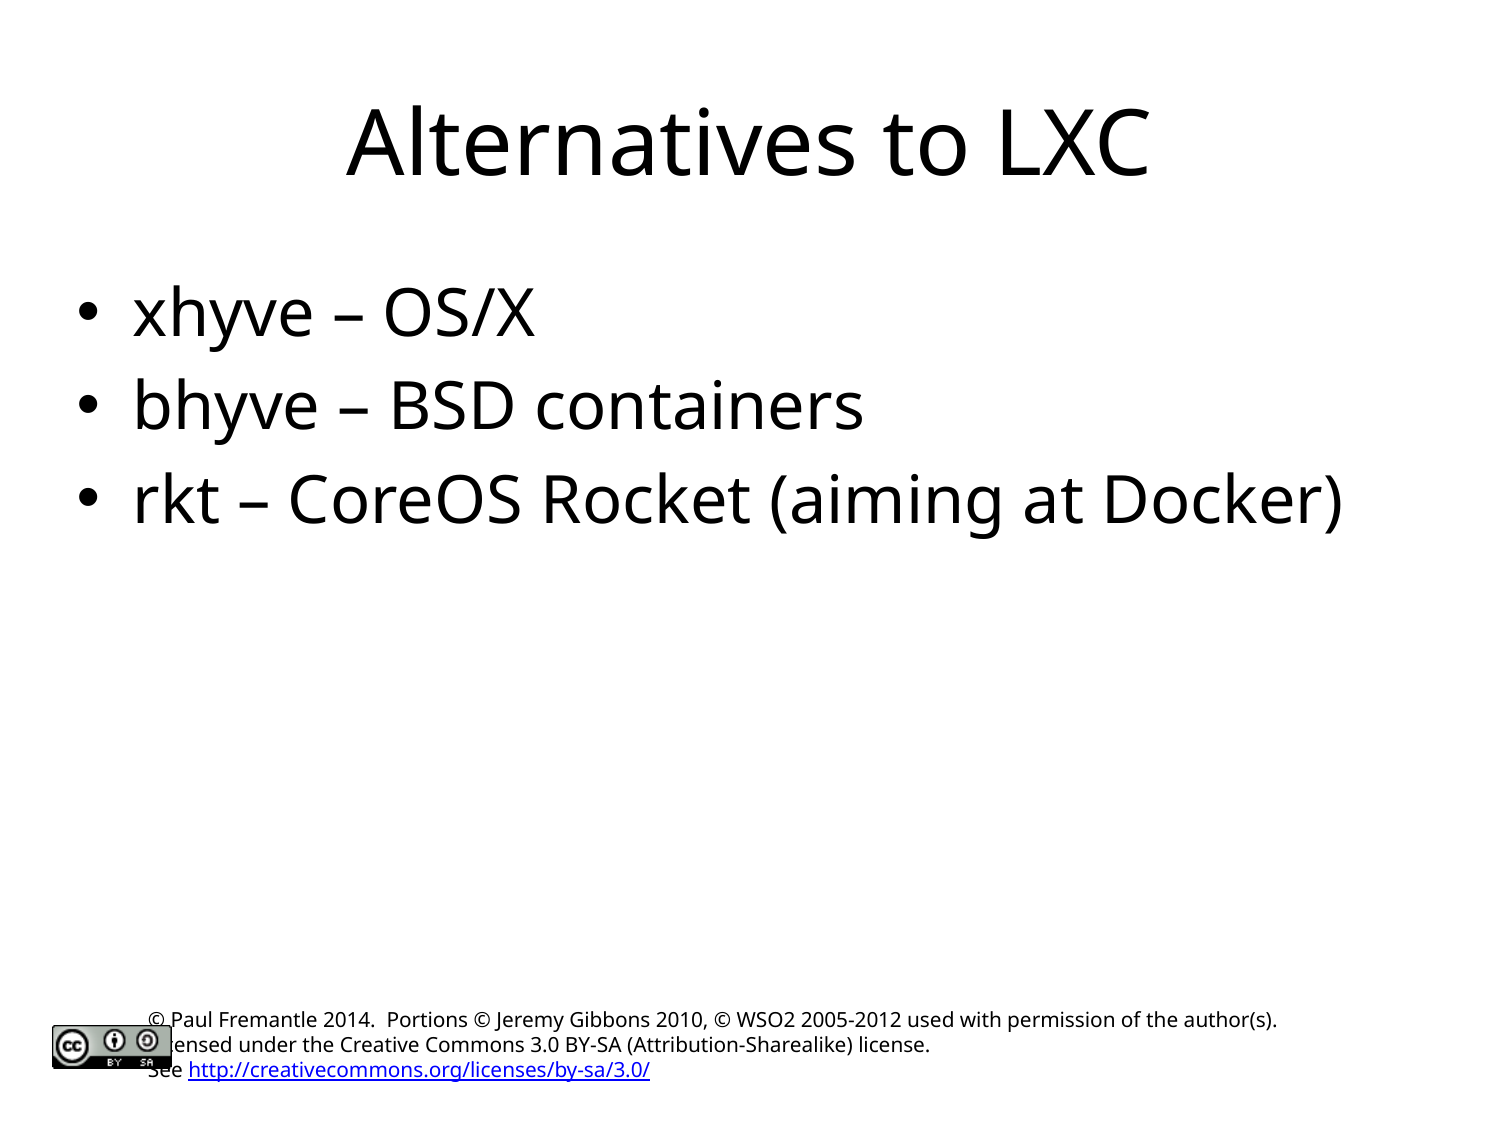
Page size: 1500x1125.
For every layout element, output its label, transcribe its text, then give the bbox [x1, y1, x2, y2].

title Alternatives to LXC [75, 45, 1425, 233]
picture [52, 1025, 172, 1069]
list xhyve – OS/X bhyve – BSD containers rkt – CoreOS Rocket (aiming at Docker) [61, 262, 1412, 1005]
